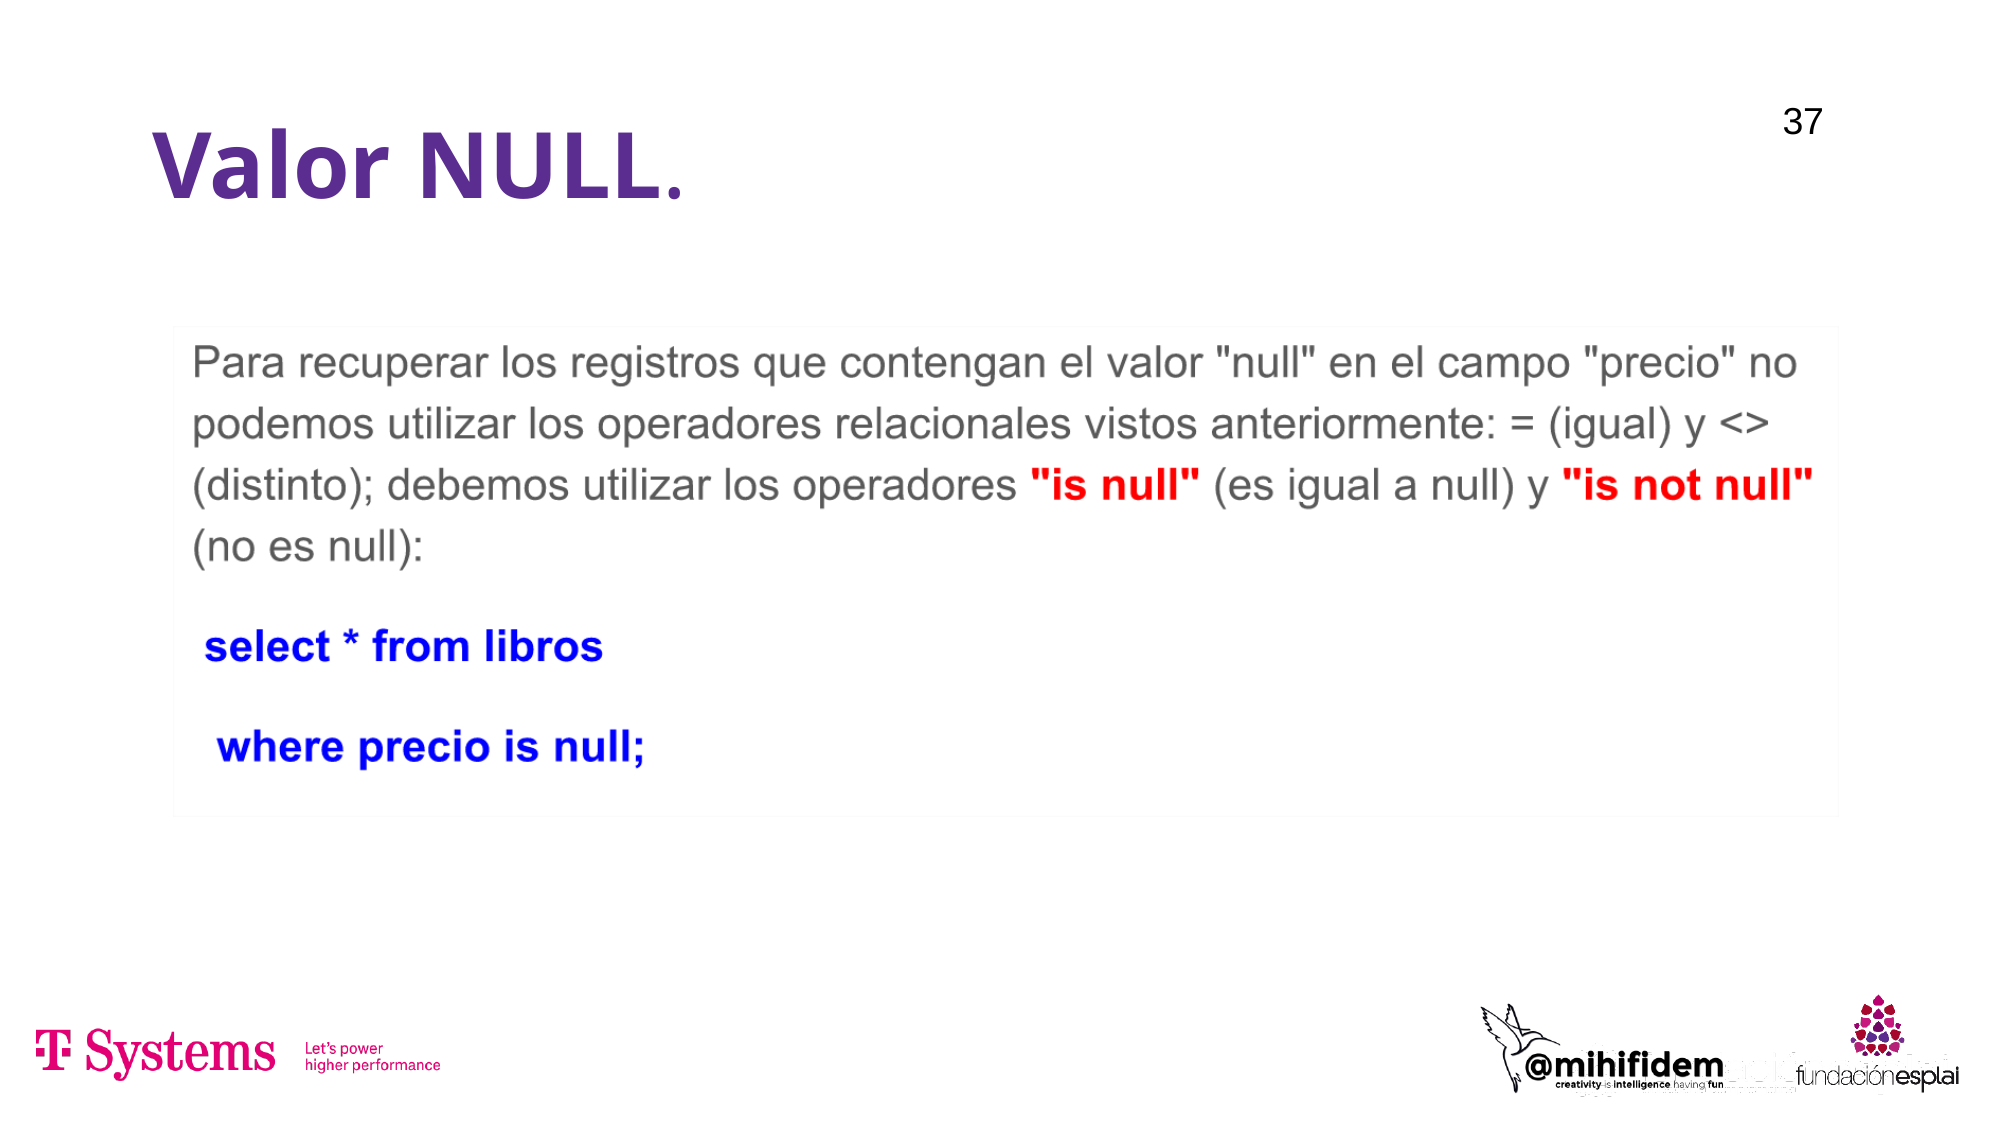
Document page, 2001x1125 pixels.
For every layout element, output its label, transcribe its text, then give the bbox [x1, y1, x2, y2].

picture [36, 1027, 440, 1081]
picture [1472, 986, 1965, 1103]
text_box Valor NULL. [137, 59, 1863, 278]
text_box 37 [1767, 89, 1863, 150]
picture [172, 326, 1839, 817]
